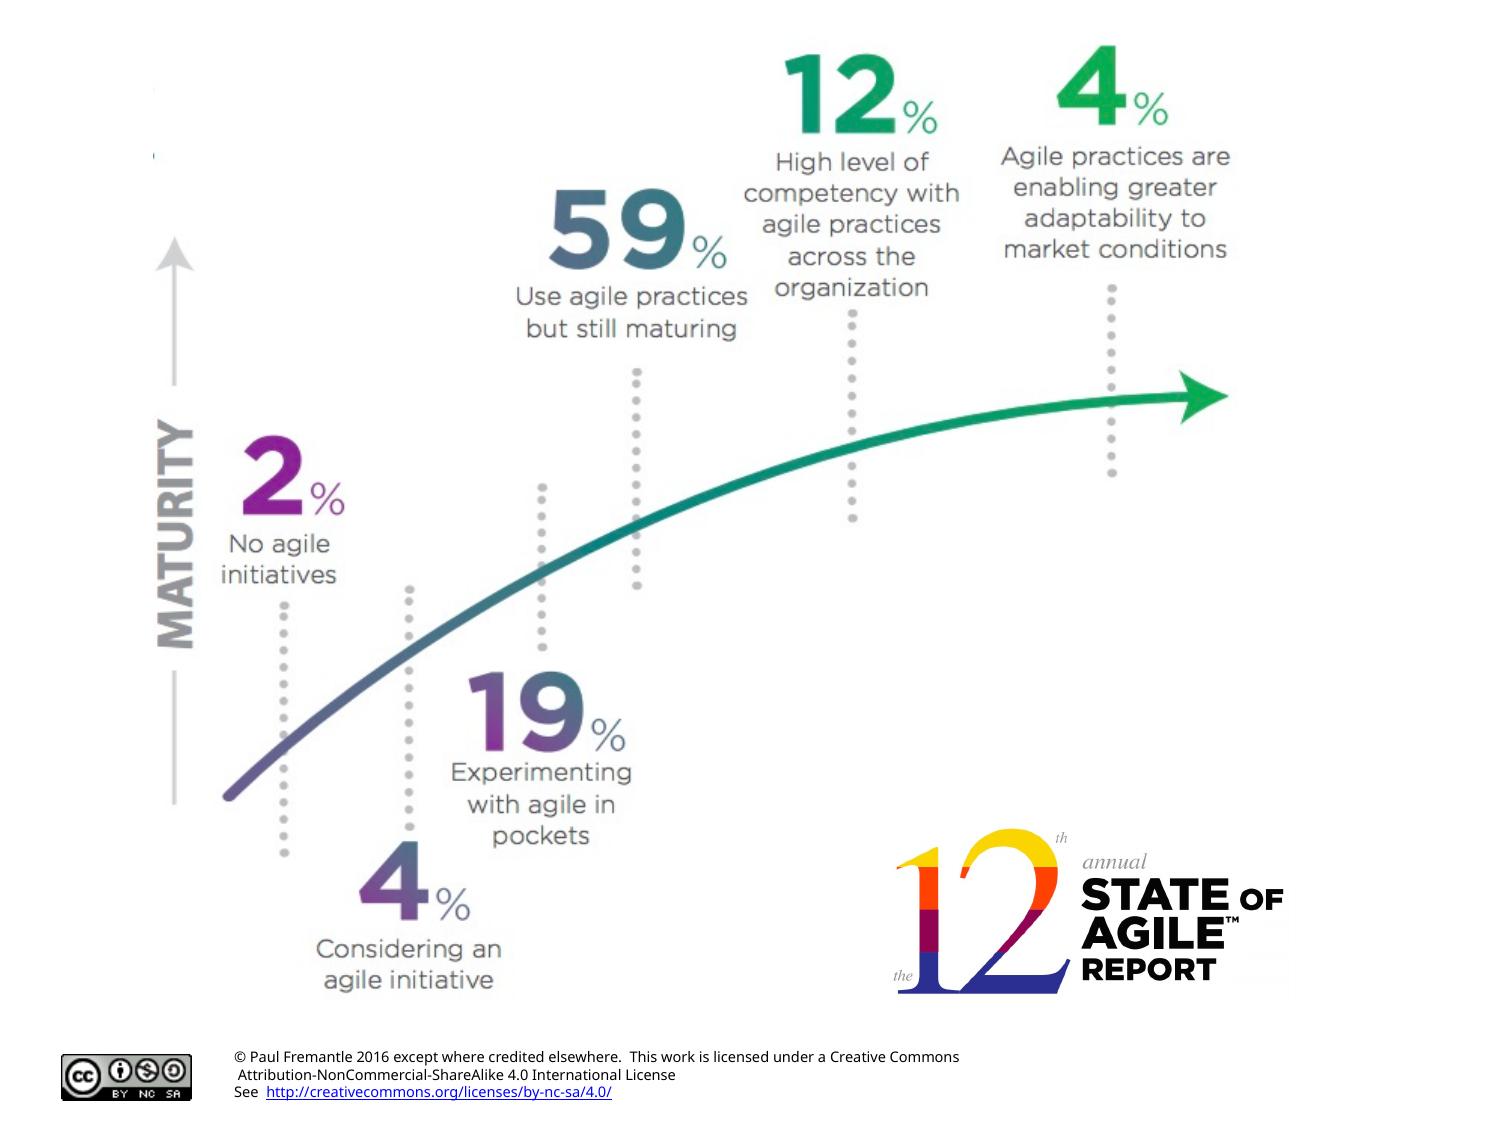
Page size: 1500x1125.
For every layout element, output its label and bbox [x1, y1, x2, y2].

picture [61, 1054, 192, 1101]
text_box [152, 34, 1289, 1002]
